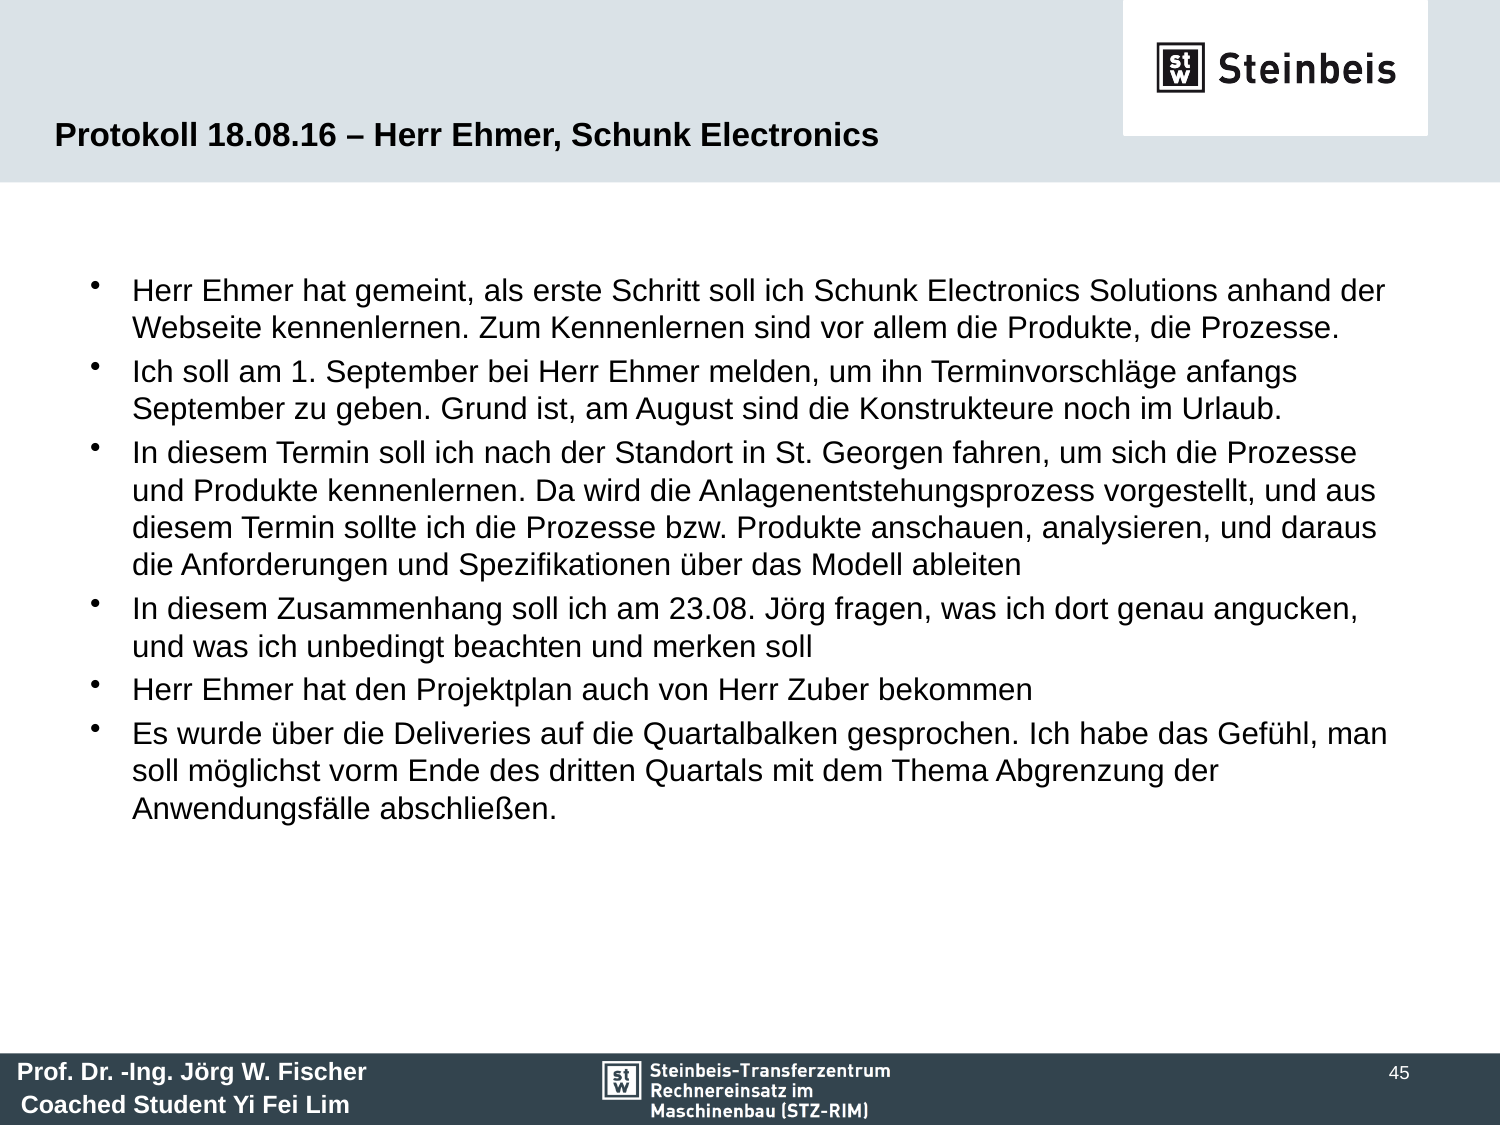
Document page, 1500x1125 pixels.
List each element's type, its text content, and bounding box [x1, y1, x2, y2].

slide_number 45 [1074, 1053, 1426, 1125]
list Herr Ehmer hat gemeint, als erste Schritt soll ich Schunk Electronics Solutions anhand der Webseite kennenlernen. Zum Kennenlernen sind vor allem die Produkte, die Prozesse. Ich soll am 1. September bei Herr Ehmer melden, um ihn Terminvorschläge anfangs September zu geben. Grund ist, am August sind die Konstrukteure noch im Urlaub. In diesem Termin soll ich nach der Standort in St. Georgen fahren, um sich die Prozesse und Produkte kennenlernen. Da wird die Anlagenentstehungsprozess vorgestellt, und aus diesem Termin sollte ich die Prozesse bzw. Produkte anschauen, analysieren, und daraus die Anforderungen und Spezifikationen über das Modell ableiten In diesem Zusammenhang soll ich am 23.08. Jörg fragen, was ich dort genau angucken, und was ich unbedingt beachten und merken soll Herr Ehmer hat den Projektplan auch von Herr Zuber bekommen Es wurde über die Deliveries auf die Quartalbalken gesprochen. Ich habe das Gefühl, man soll möglichst vorm Ende des dritten Quartals mit dem Thema Abgrenzung der Anwendungsfälle abschließen. [74, 262, 1426, 1006]
picture [1108, 0, 1444, 143]
picture [592, 1057, 908, 1121]
title Protokoll 18.08.16 – Herr Ehmer, Schunk Electronics [39, 66, 951, 162]
